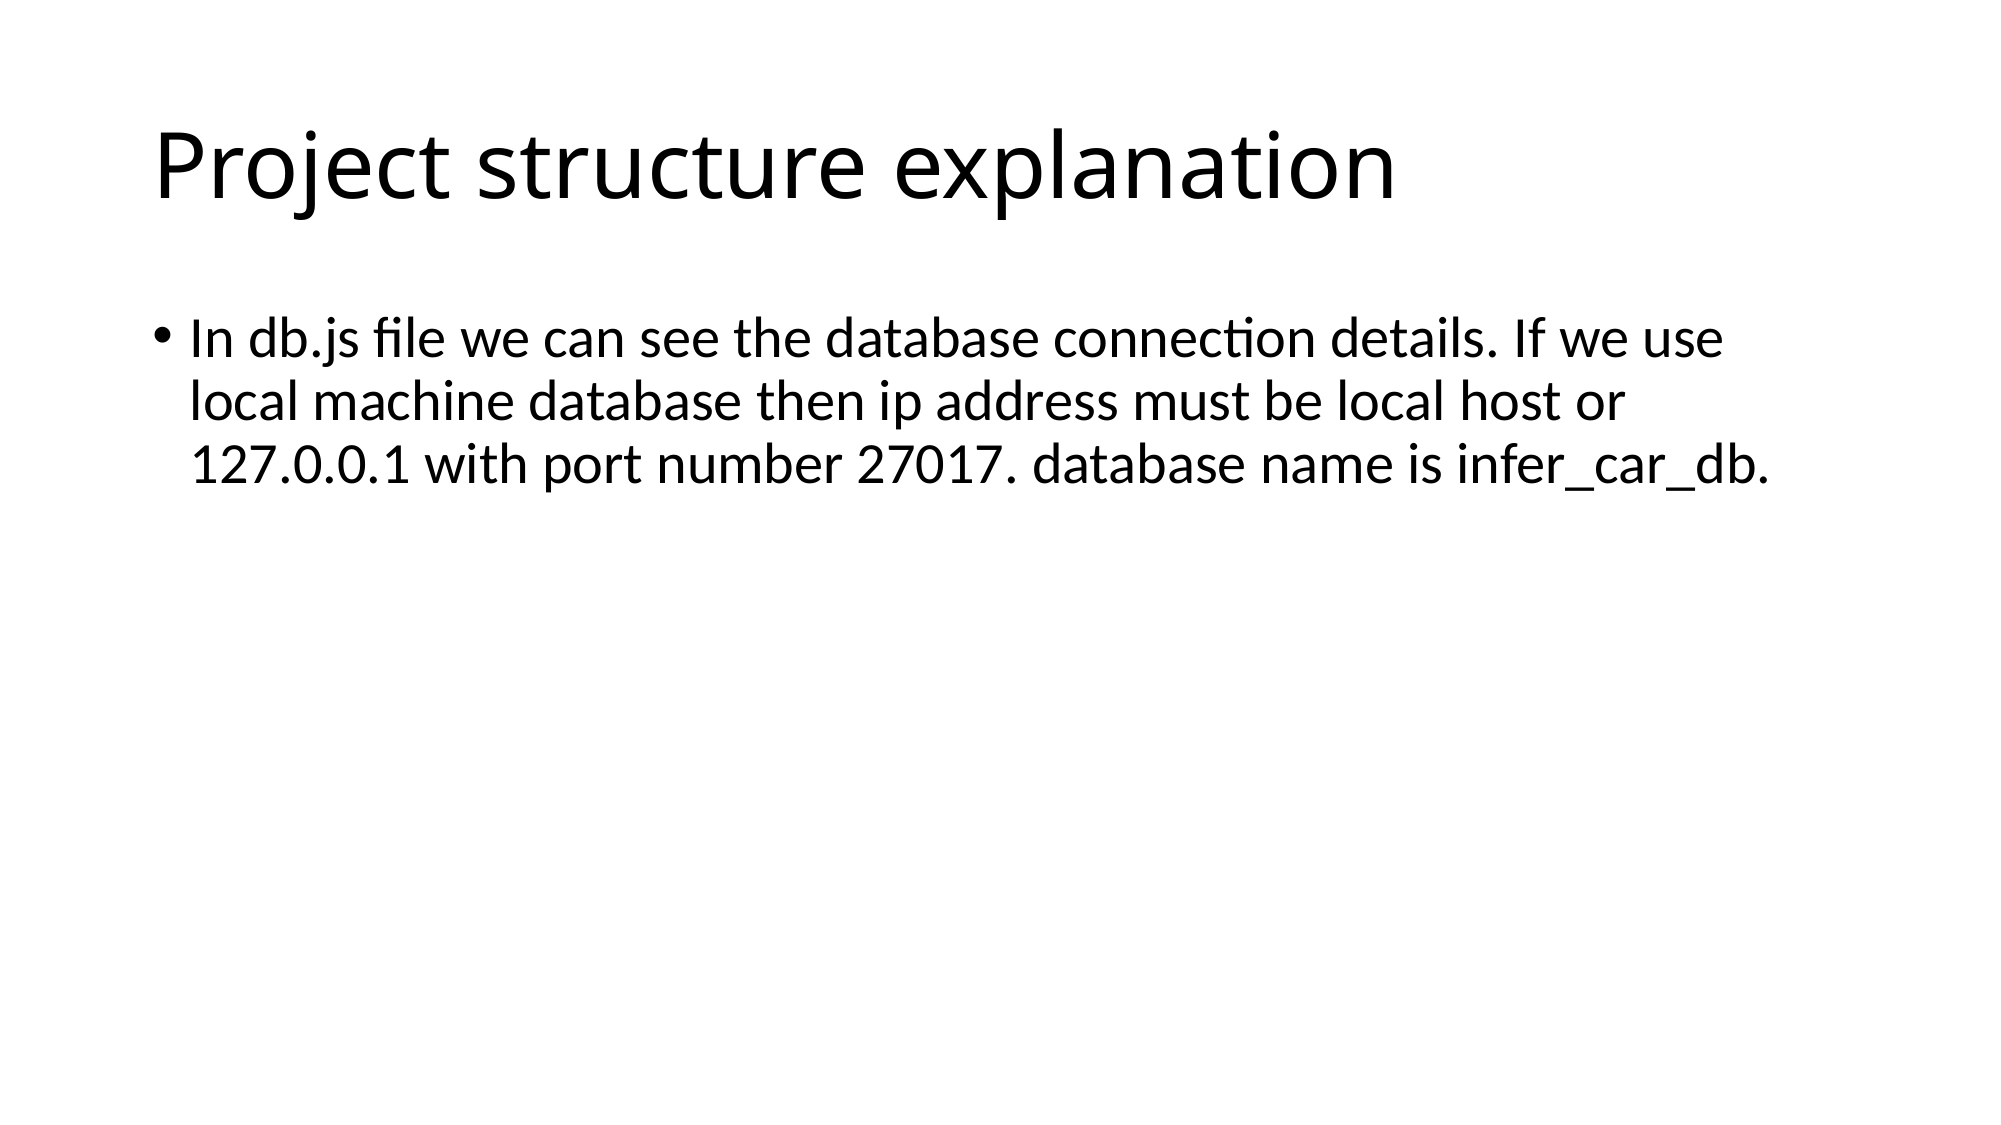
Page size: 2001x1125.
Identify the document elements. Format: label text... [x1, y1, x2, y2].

title Project structure explanation [137, 59, 1863, 278]
list In db.js file we can see the database connection details. If we use local machine database then ip address must be local host or 127.0.0.1 with port number 27017. database name is infer_car_db. [137, 299, 1863, 531]
